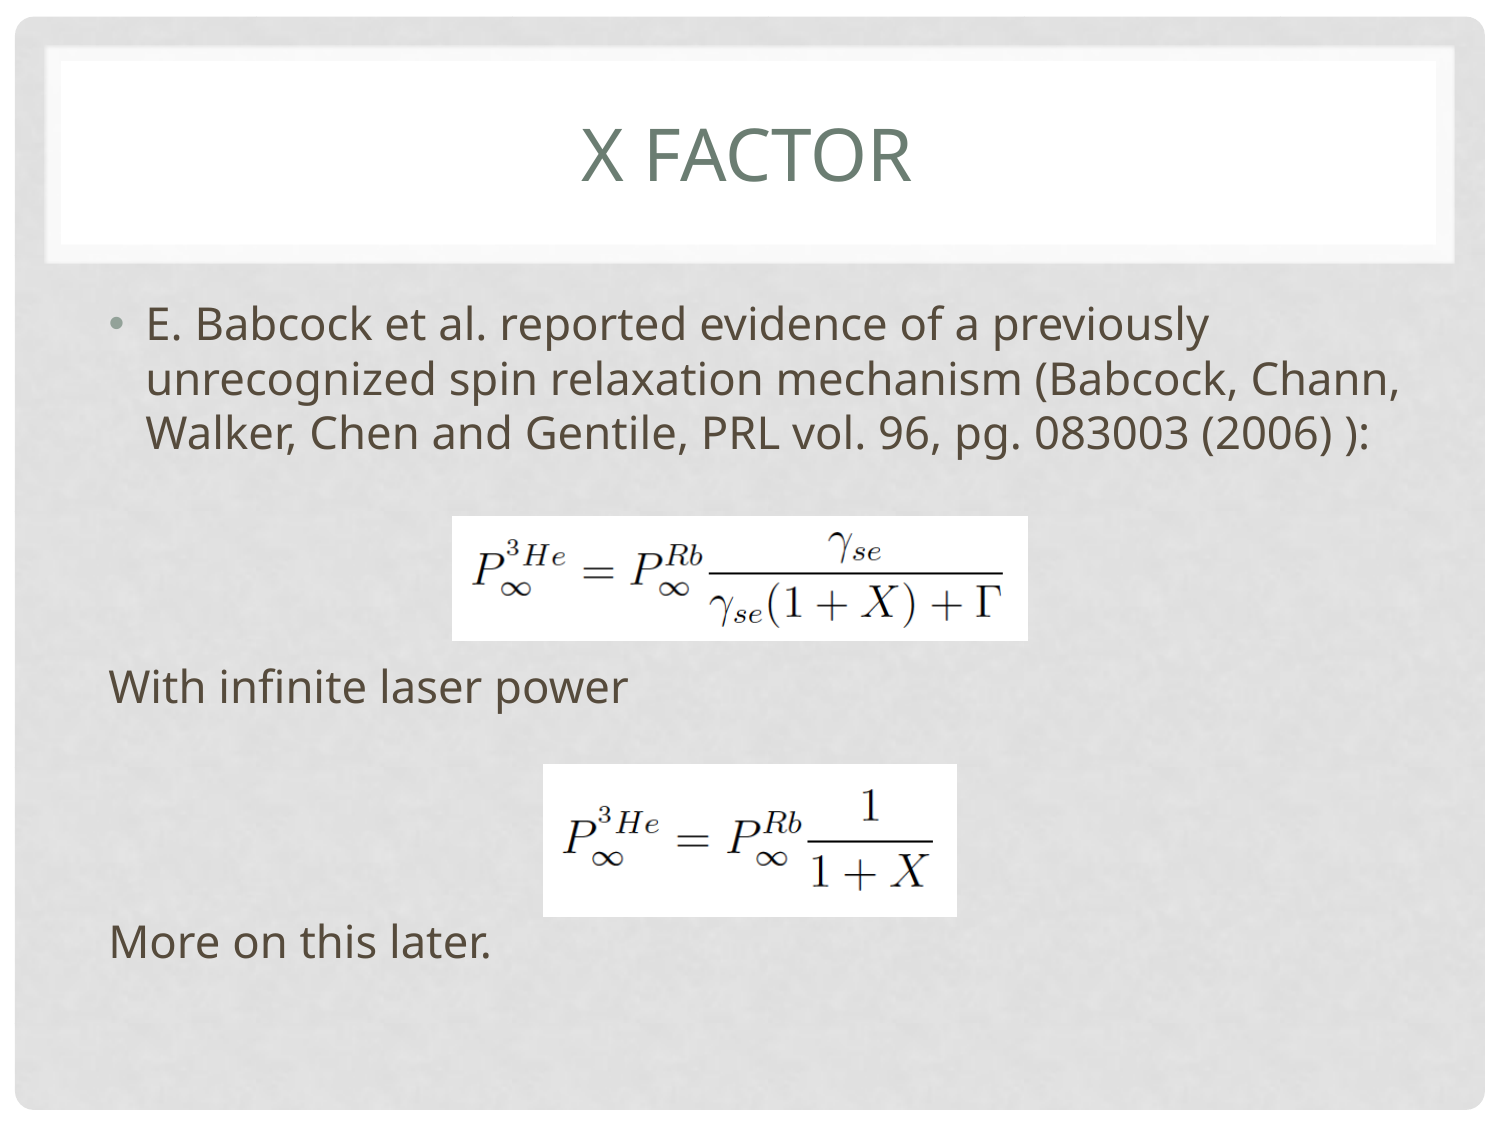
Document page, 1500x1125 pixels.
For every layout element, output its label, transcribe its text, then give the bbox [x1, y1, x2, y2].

list E. Babcock et al. reported evidence of a previously unrecognized spin relaxation mechanism (Babcock, Chann, Walker, Chen and Gentile, PRL vol. 96, pg. 083003 (2006) ): With infinite laser power More on this later. [75, 287, 1425, 1005]
picture [543, 763, 957, 917]
picture [451, 516, 1028, 642]
title X Factor [69, 66, 1425, 238]
